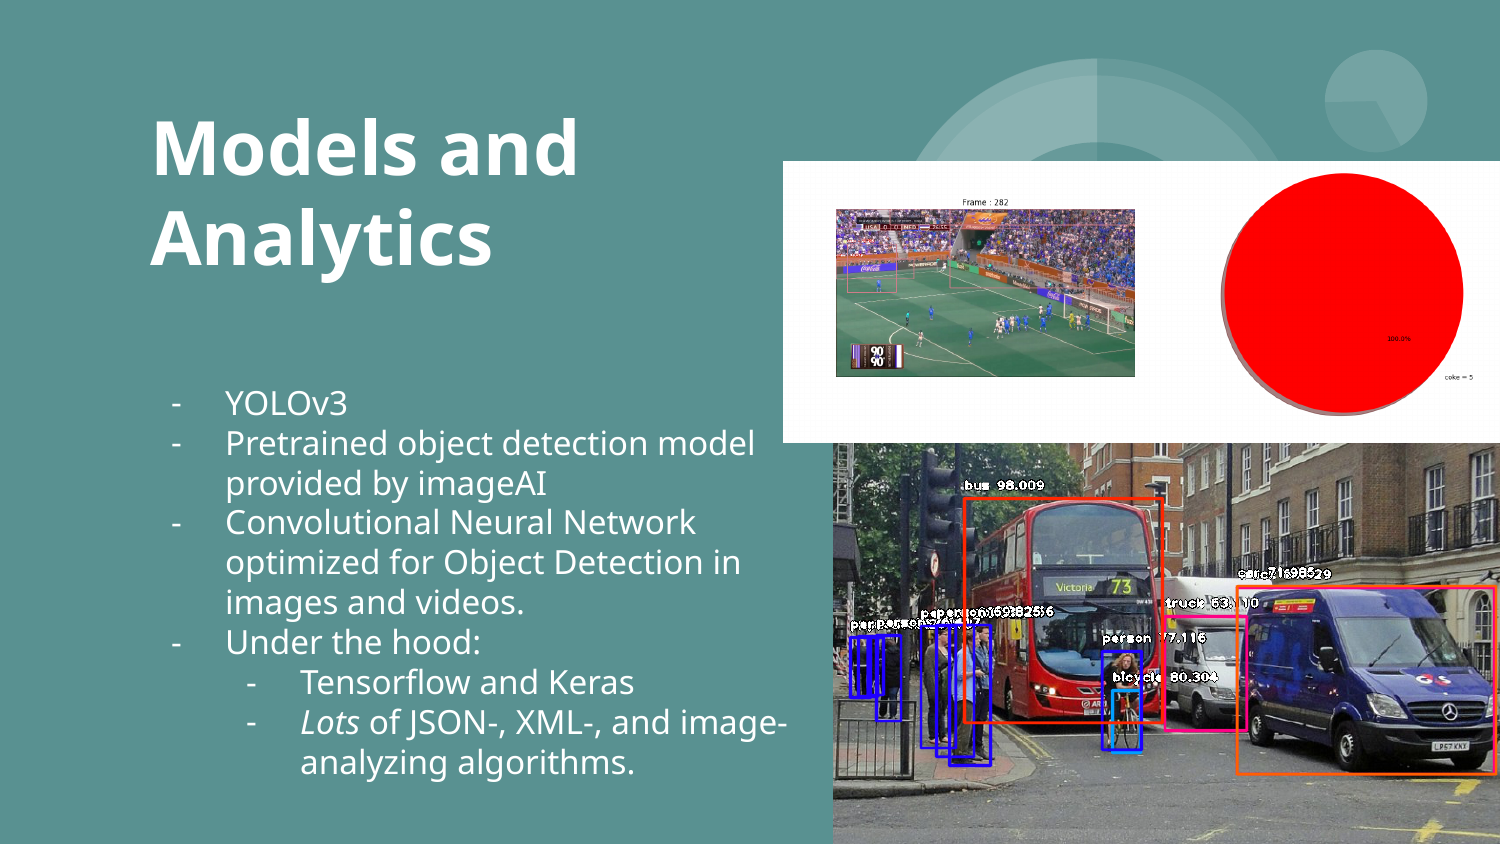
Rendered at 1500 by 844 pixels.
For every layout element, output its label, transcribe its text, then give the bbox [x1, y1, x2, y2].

subtitle YOLOv3 Pretrained object detection model provided by imageAI Convolutional Neural Network optimized for Object Detection in images and videos. Under the hood: Tensorflow and Keras Lots of JSON-, XML-, and image- analyzing algorithms. [135, 366, 827, 675]
picture [783, 160, 1500, 844]
title Models and Analytics [135, 37, 834, 345]
